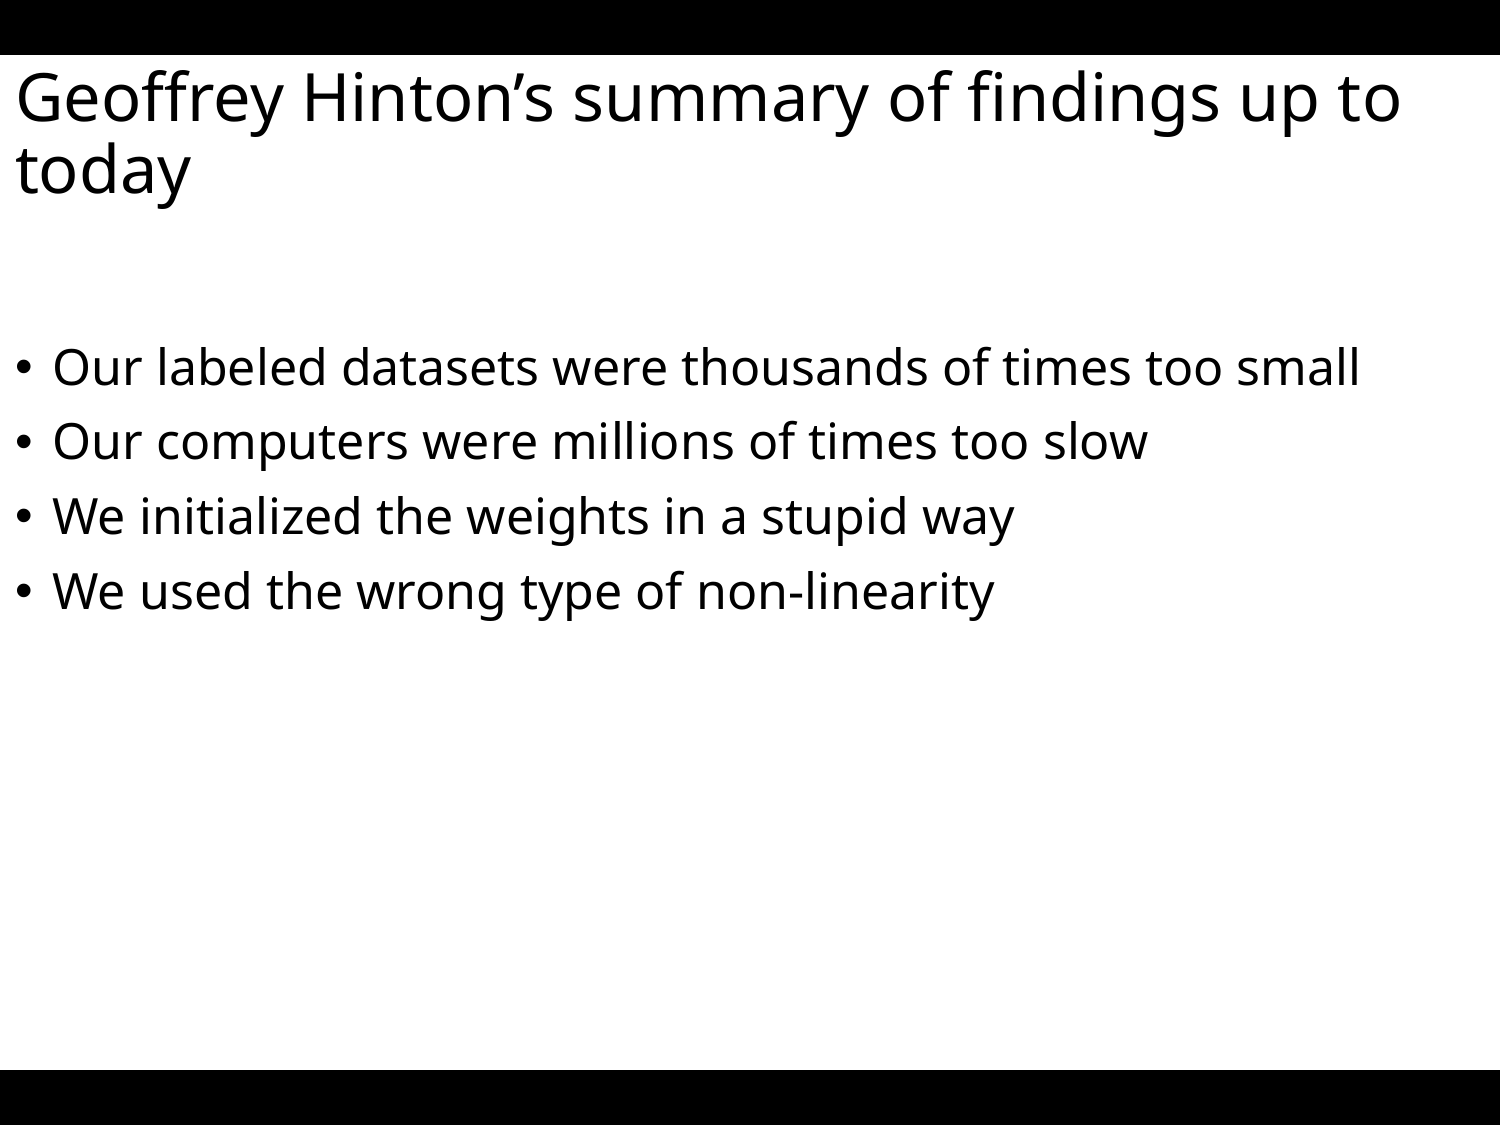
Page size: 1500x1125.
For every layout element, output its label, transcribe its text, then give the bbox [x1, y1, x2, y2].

title Geoffrey Hinton’s summary of findings up to today [0, 127, 1500, 224]
list Our labeled datasets were thousands of times too small Our computers were millions of times too slow We initialized the weights in a stupid way We used the wrong type of non-linearity [0, 253, 1500, 1071]
